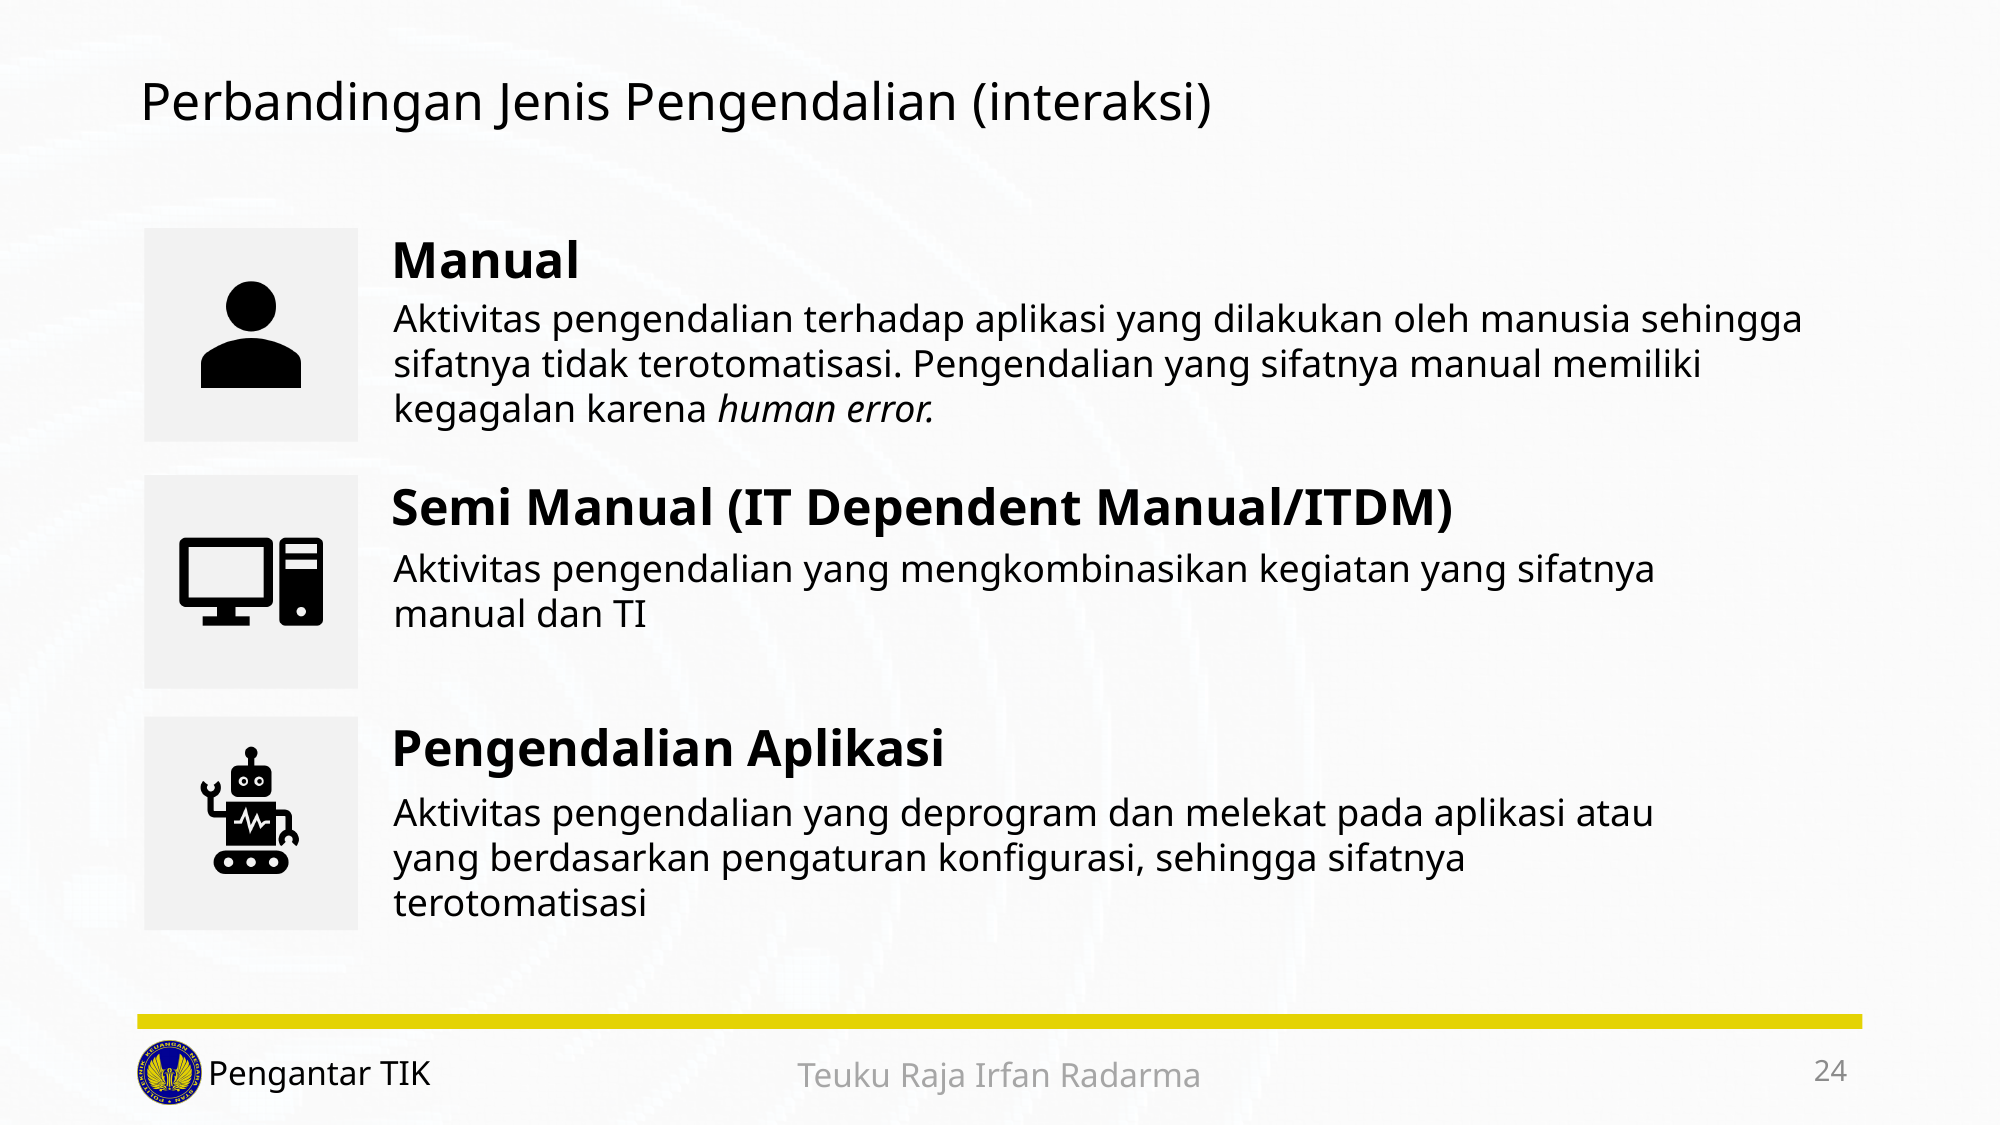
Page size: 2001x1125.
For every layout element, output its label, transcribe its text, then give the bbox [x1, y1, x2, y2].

text_box Manual [391, 228, 649, 288]
text_box Semi Manual (IT Dependent Manual/ITDM) [391, 475, 1623, 537]
picture [137, 1040, 202, 1105]
text_box [143, 474, 359, 690]
picture [175, 259, 326, 410]
picture [175, 737, 326, 888]
picture [175, 506, 326, 657]
text_box [143, 227, 359, 443]
slide_number 24 [1412, 1042, 1863, 1103]
text_box Aktivitas pengendalian terhadap aplikasi yang dilakukan oleh manusia sehingga sifatnya tidak terotomatisasi. Pengendalian yang sifatnya manual memiliki kegagalan karena human error. [378, 288, 1856, 438]
text_box Pengendalian Aplikasi [391, 716, 1055, 781]
text_box Aktivitas pengendalian yang mengkombinasikan kegiatan yang sifatnya manual dan TI [378, 537, 1696, 642]
text_box [143, 715, 359, 931]
title Perbandingan Jenis Pengendalian (interaksi) [125, 68, 1877, 140]
text_box Aktivitas pengendalian yang deprogram dan melekat pada aplikasi atau yang berdasarkan pengaturan konfigurasi, sehingga sifatnya terotomatisasi [378, 781, 1718, 932]
